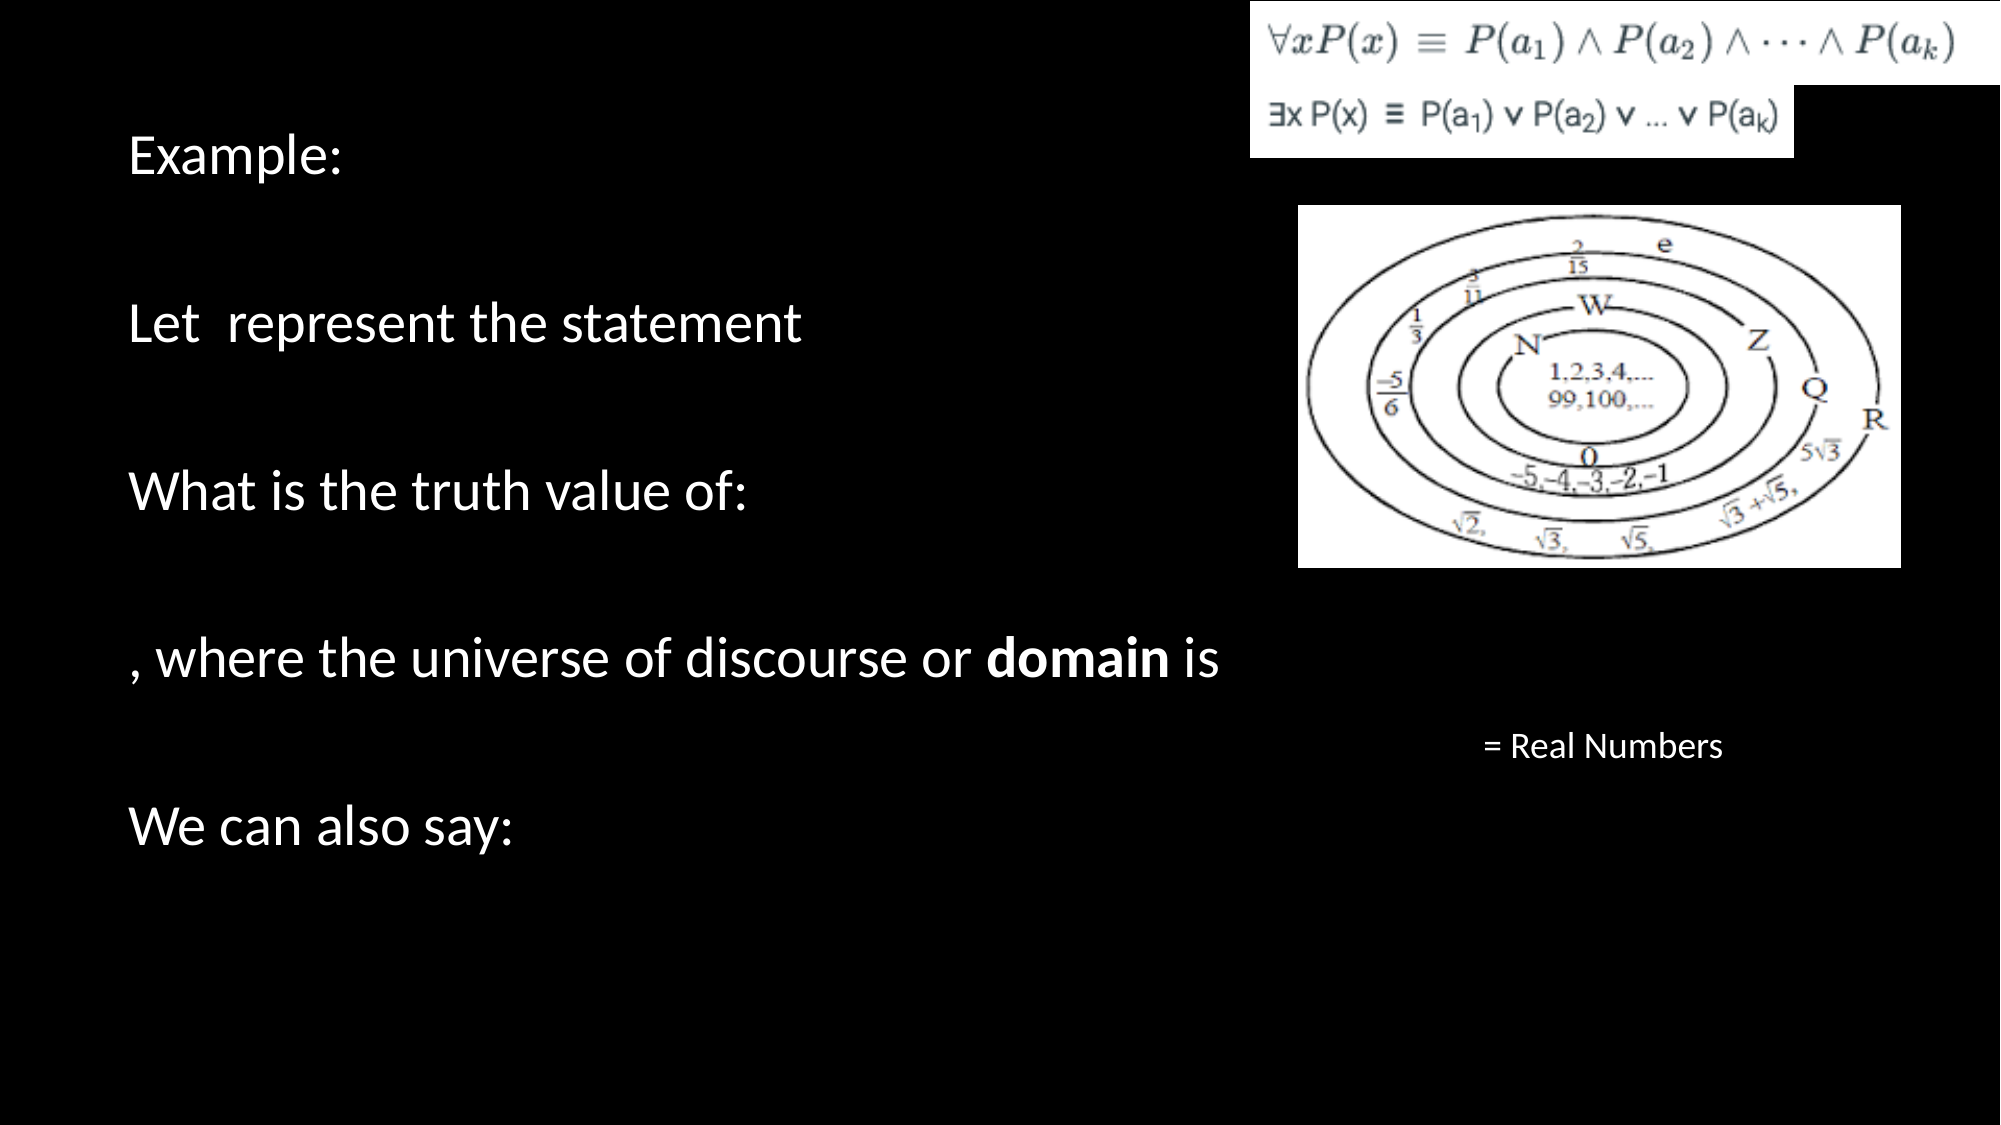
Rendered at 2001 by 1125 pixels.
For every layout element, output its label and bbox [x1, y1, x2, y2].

picture [1249, 1, 2000, 158]
picture [1298, 205, 1901, 568]
